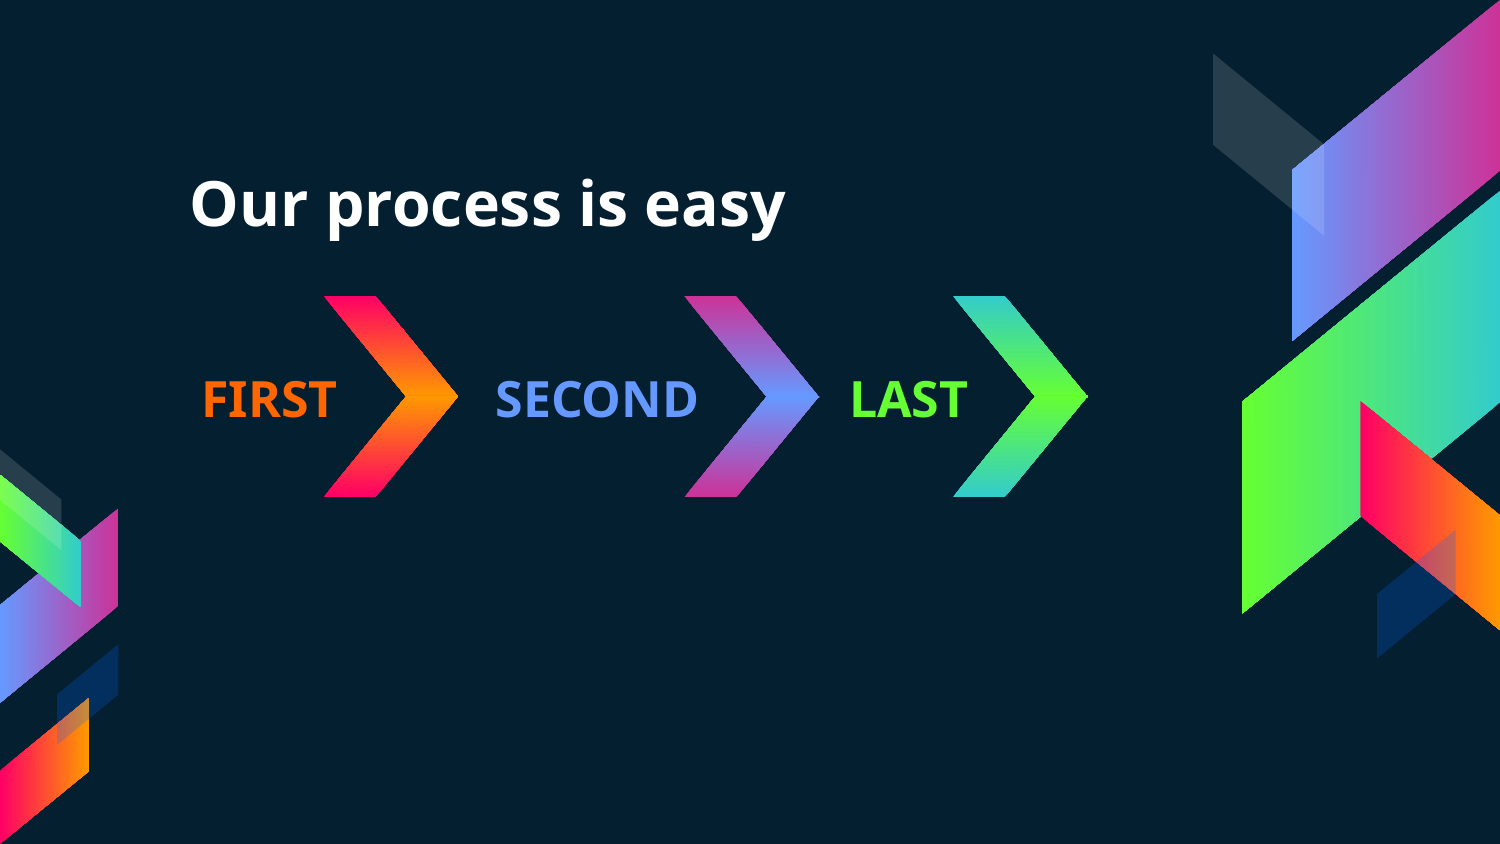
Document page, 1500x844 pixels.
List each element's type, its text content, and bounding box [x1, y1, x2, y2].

title Our process is easy [175, 149, 1155, 255]
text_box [952, 295, 1088, 498]
text_box LAST [821, 296, 950, 500]
text_box SECOND [460, 296, 682, 500]
text_box FIRST [105, 296, 321, 500]
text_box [684, 295, 820, 498]
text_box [323, 295, 459, 498]
